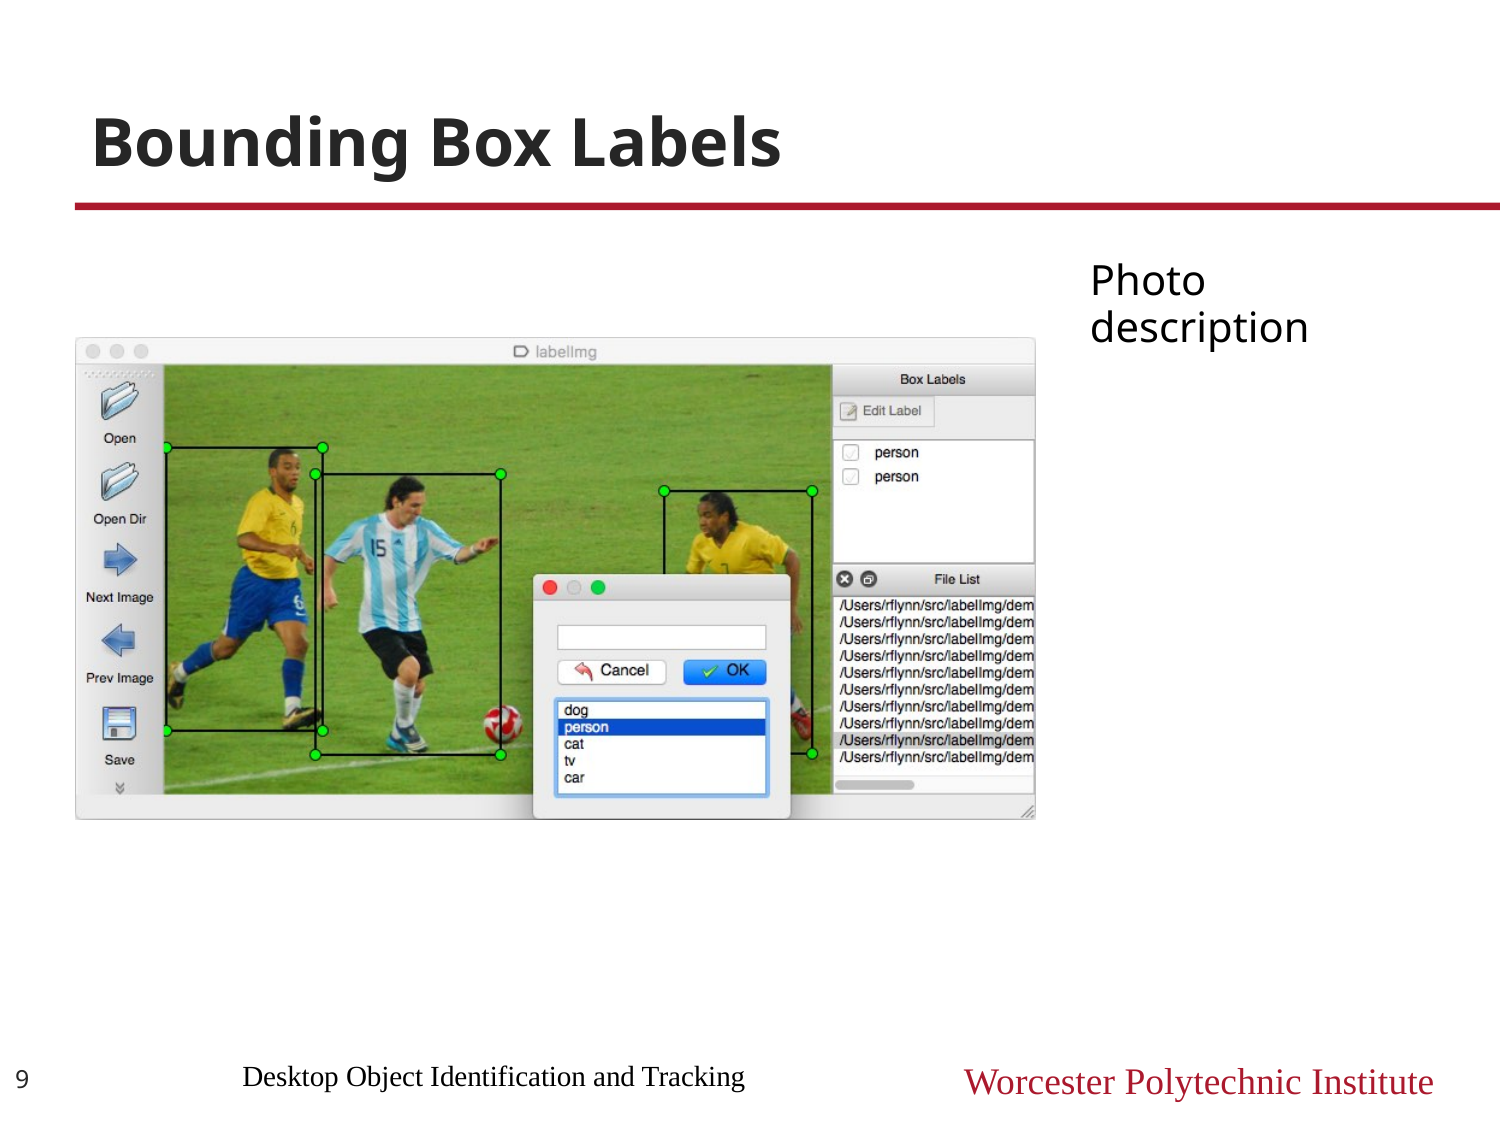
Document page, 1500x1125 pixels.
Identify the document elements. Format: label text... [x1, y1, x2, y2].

picture [74, 336, 1036, 821]
slide_number 9 [0, 1047, 75, 1113]
footer Desktop Object Identification and Tracking [75, 1050, 913, 1100]
title Bounding Box Labels [75, 56, 1425, 188]
list Photo description [1074, 249, 1425, 1013]
